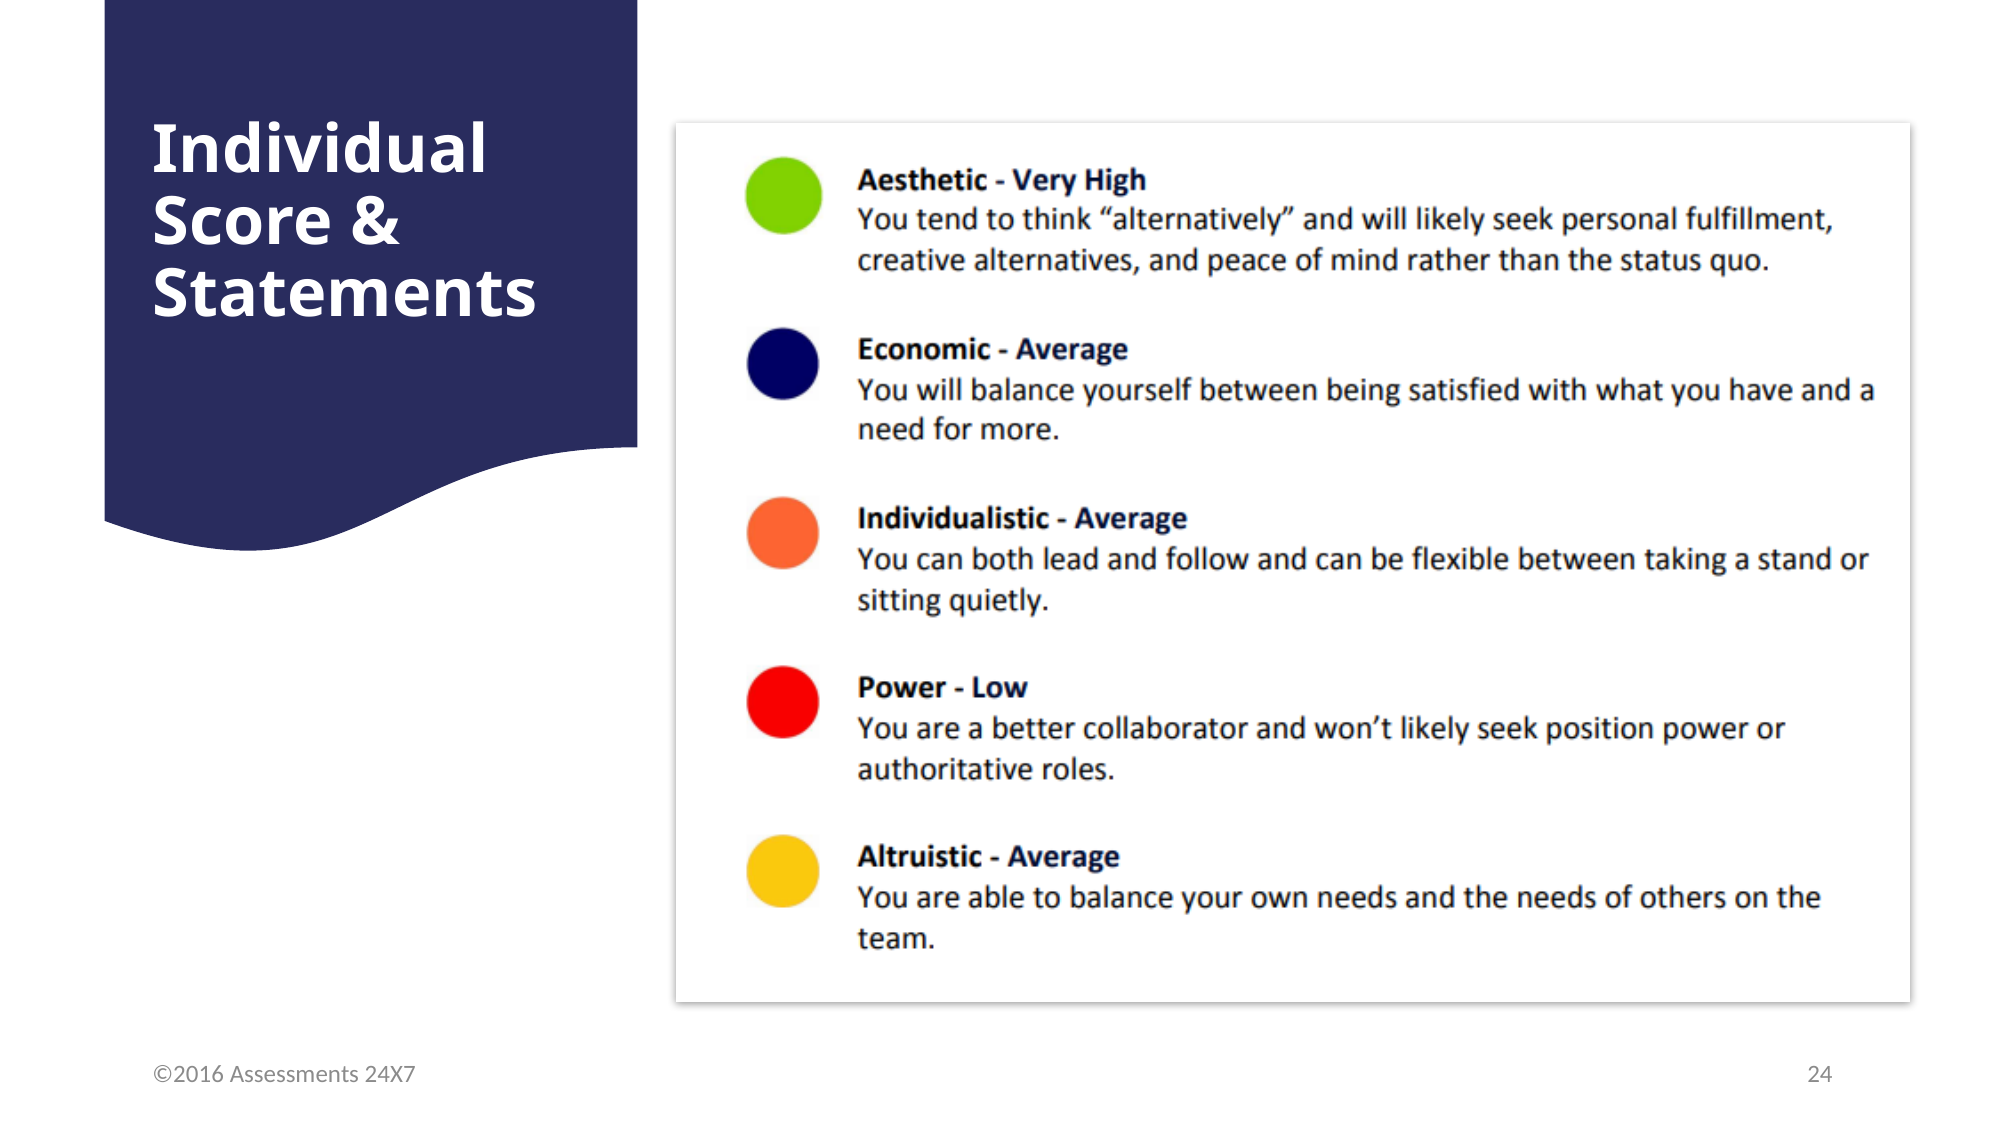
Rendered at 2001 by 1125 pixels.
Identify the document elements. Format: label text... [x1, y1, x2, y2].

title Individual Score & Statements [137, 28, 604, 417]
slide_number 24 [1792, 1042, 1895, 1103]
text_box [103, 0, 639, 552]
picture [690, 137, 1896, 988]
footer ©2016 Assessments 24X7 [137, 1042, 1116, 1103]
